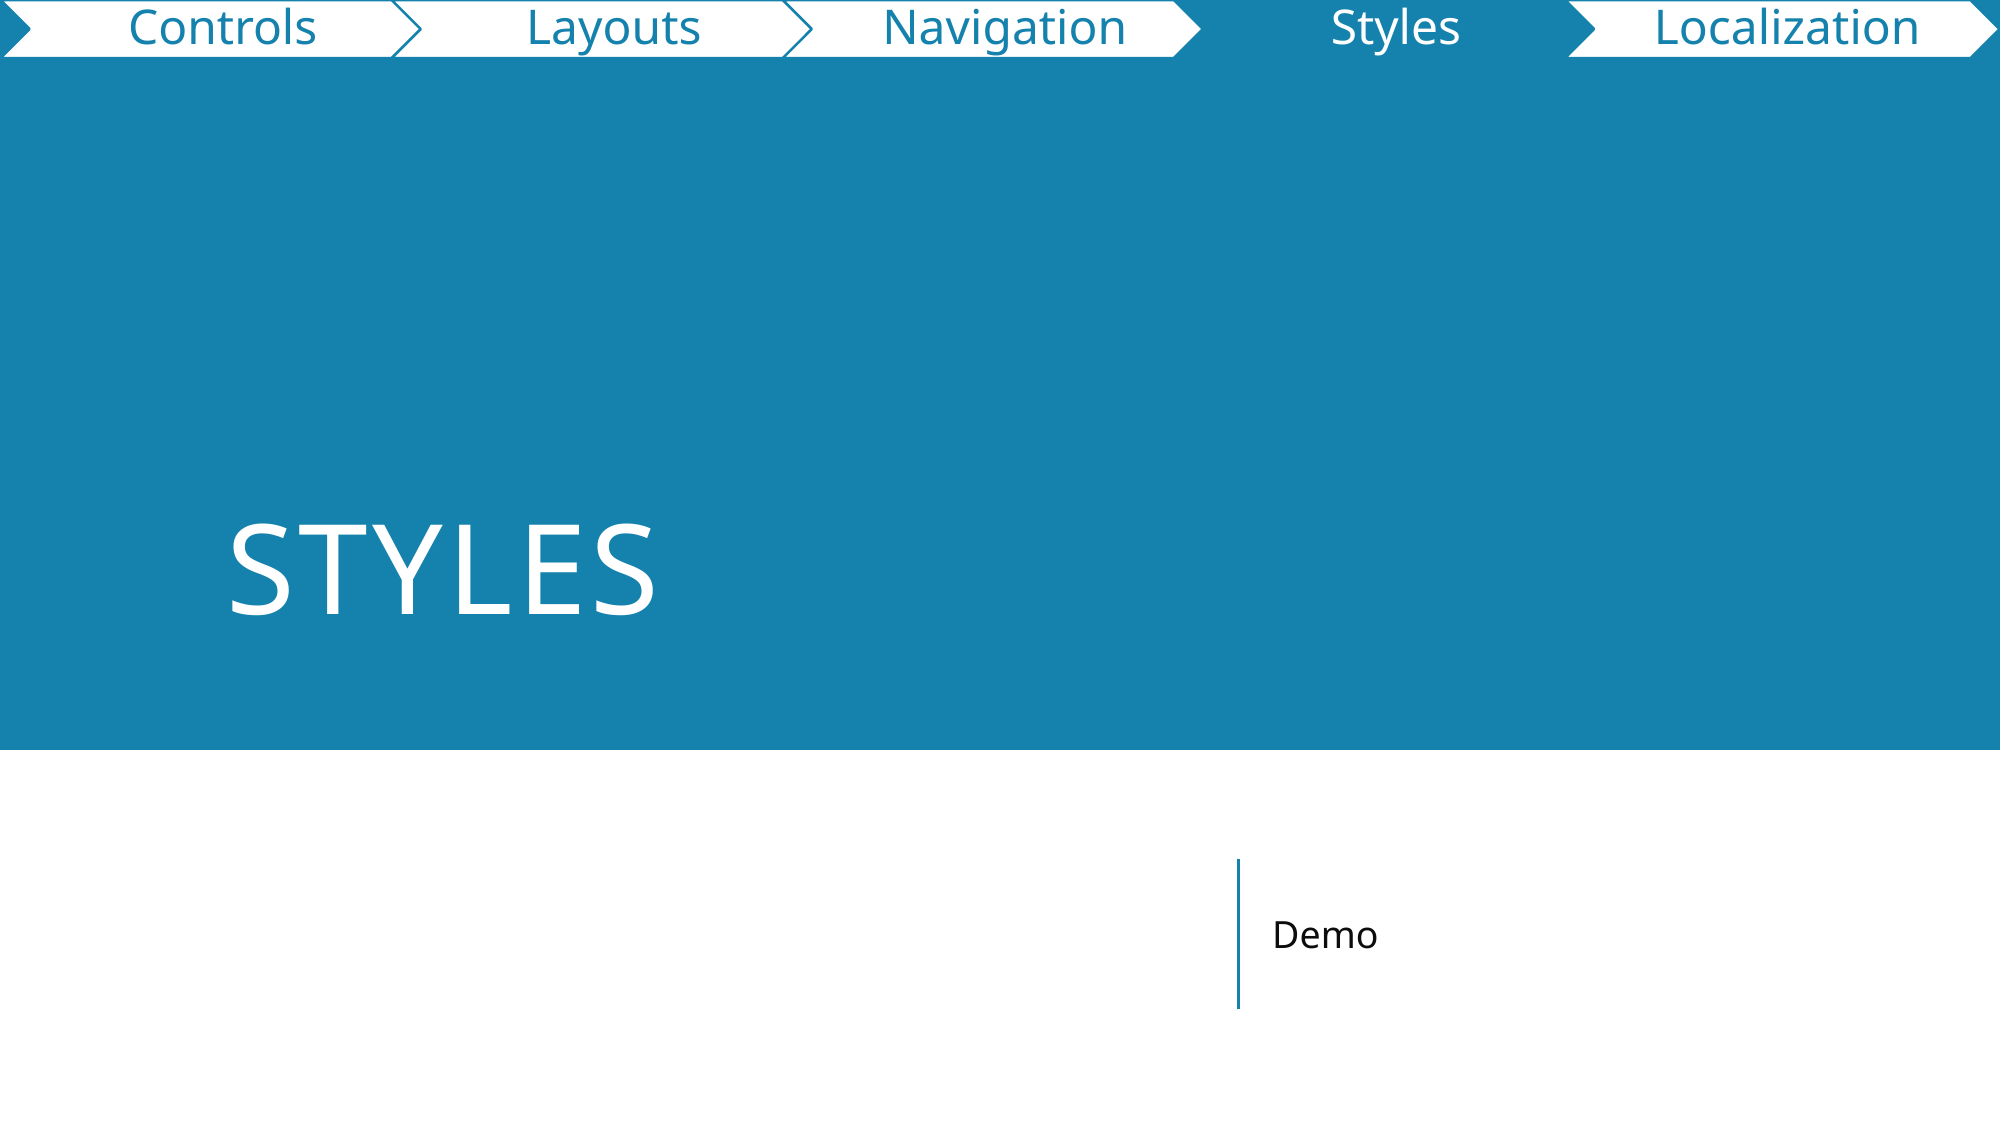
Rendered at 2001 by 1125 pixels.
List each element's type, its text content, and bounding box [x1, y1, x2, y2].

text_box [0, 751, 2000, 1125]
title Styles [211, 160, 1789, 646]
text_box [0, 0, 2000, 59]
list Demo [1256, 813, 1938, 1054]
text_box [0, 68, 2000, 751]
